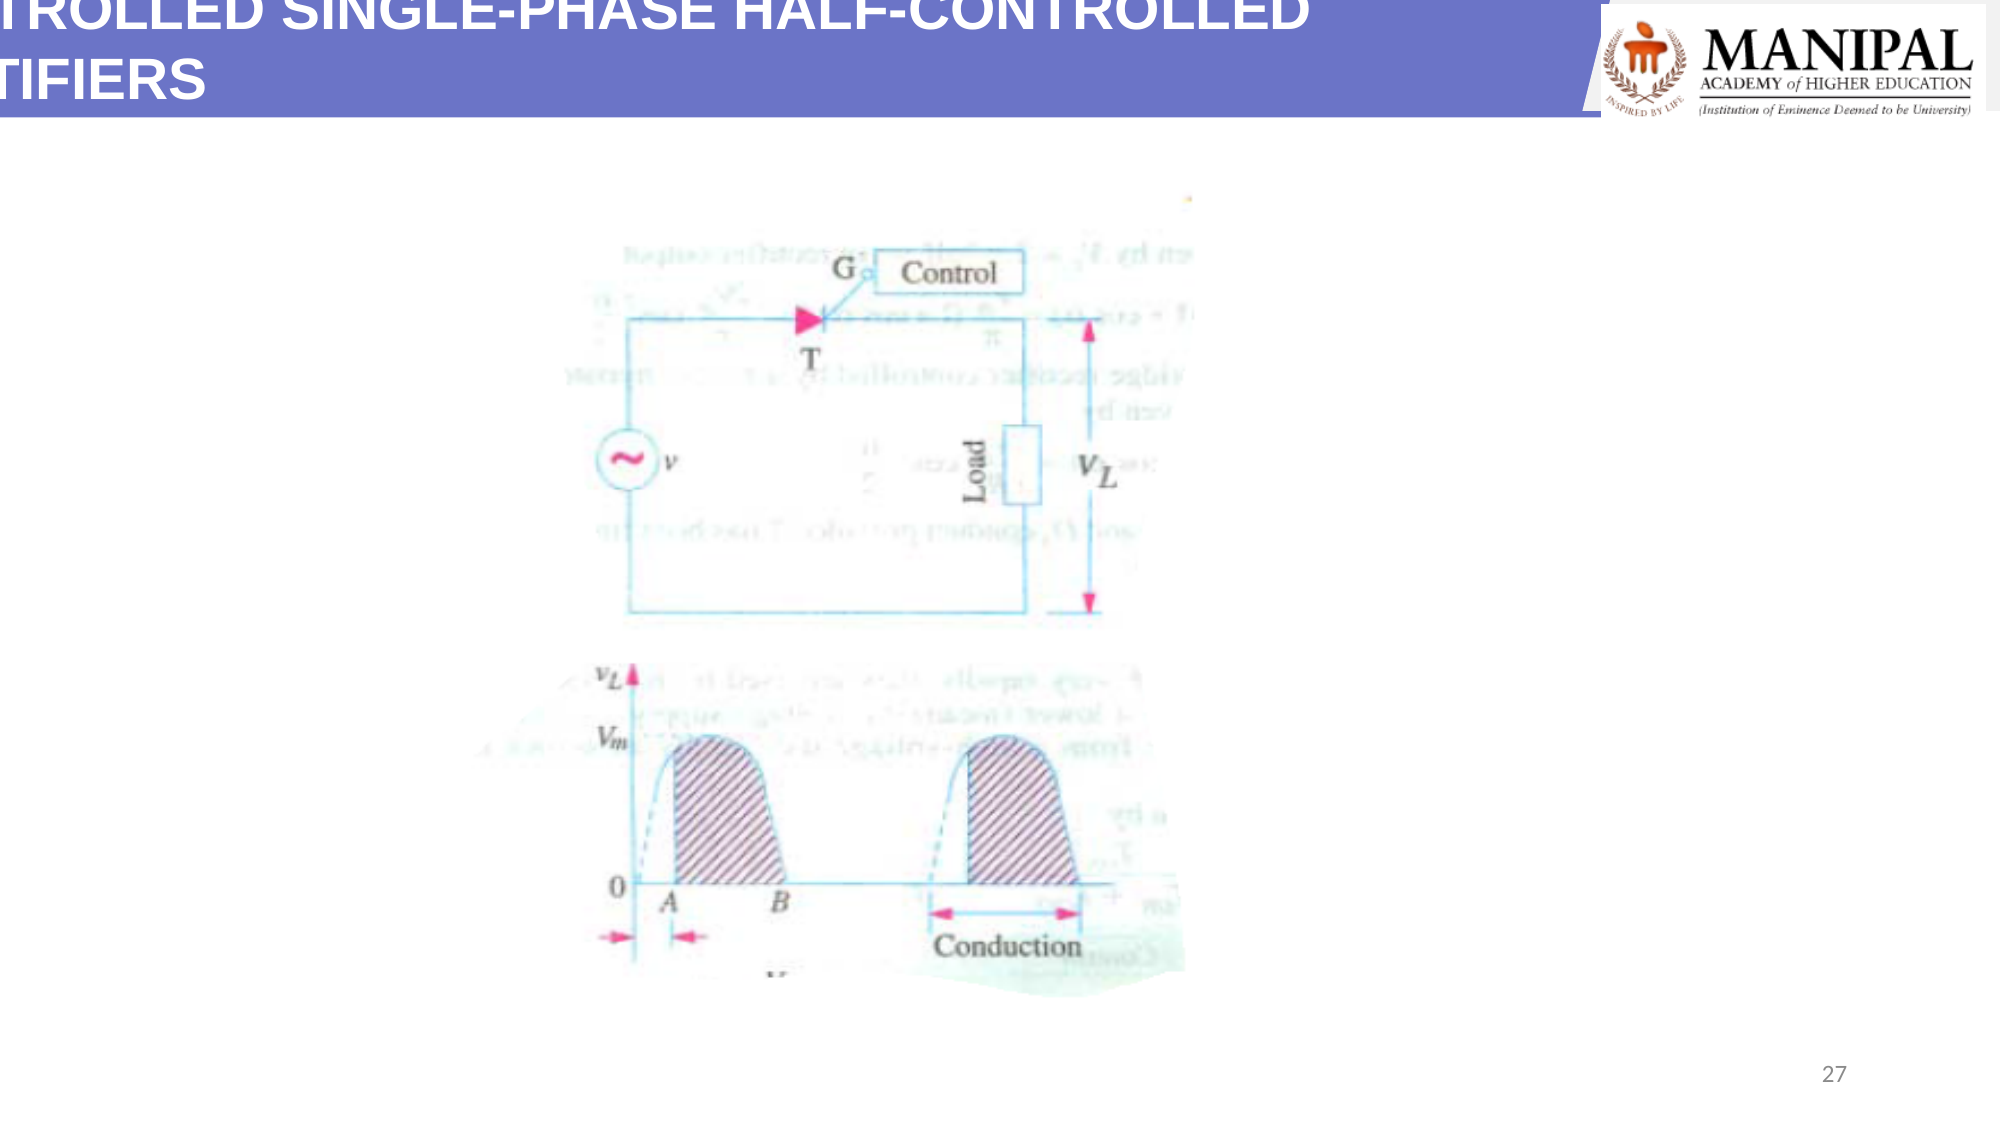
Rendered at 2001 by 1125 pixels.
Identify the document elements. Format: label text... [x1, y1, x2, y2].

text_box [0, 0, 2000, 117]
picture [1601, 4, 1986, 126]
slide_number 27 [1412, 1042, 1863, 1103]
picture [470, 186, 1197, 1043]
